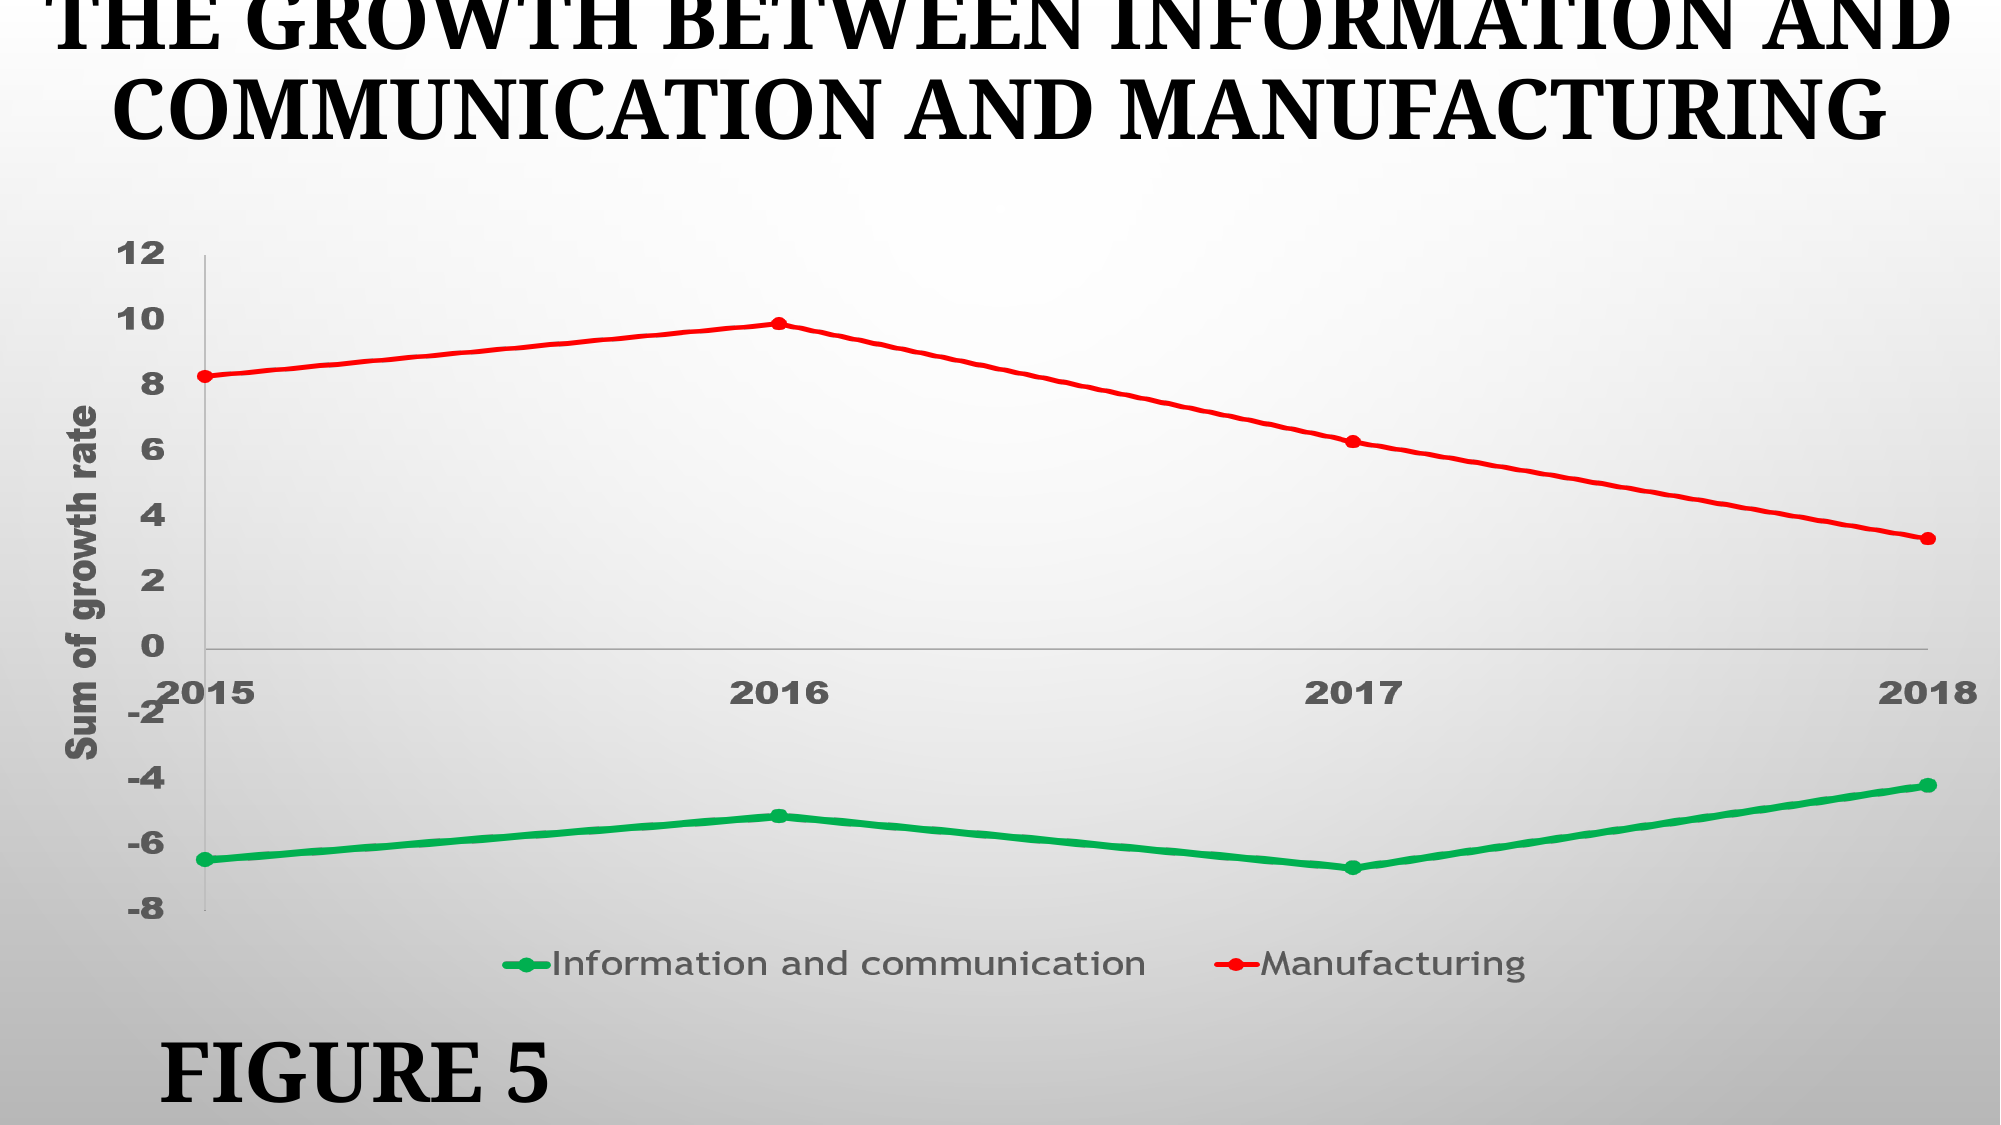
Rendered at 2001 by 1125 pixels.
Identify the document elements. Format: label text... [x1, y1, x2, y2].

title THE GROWTH BETWEEN INFORMATION AND COMMUNICATION AND MANUFACTURING [0, 0, 2000, 225]
text_box FIGURE 5 [0, 1011, 713, 1106]
picture [0, 224, 2000, 1125]
